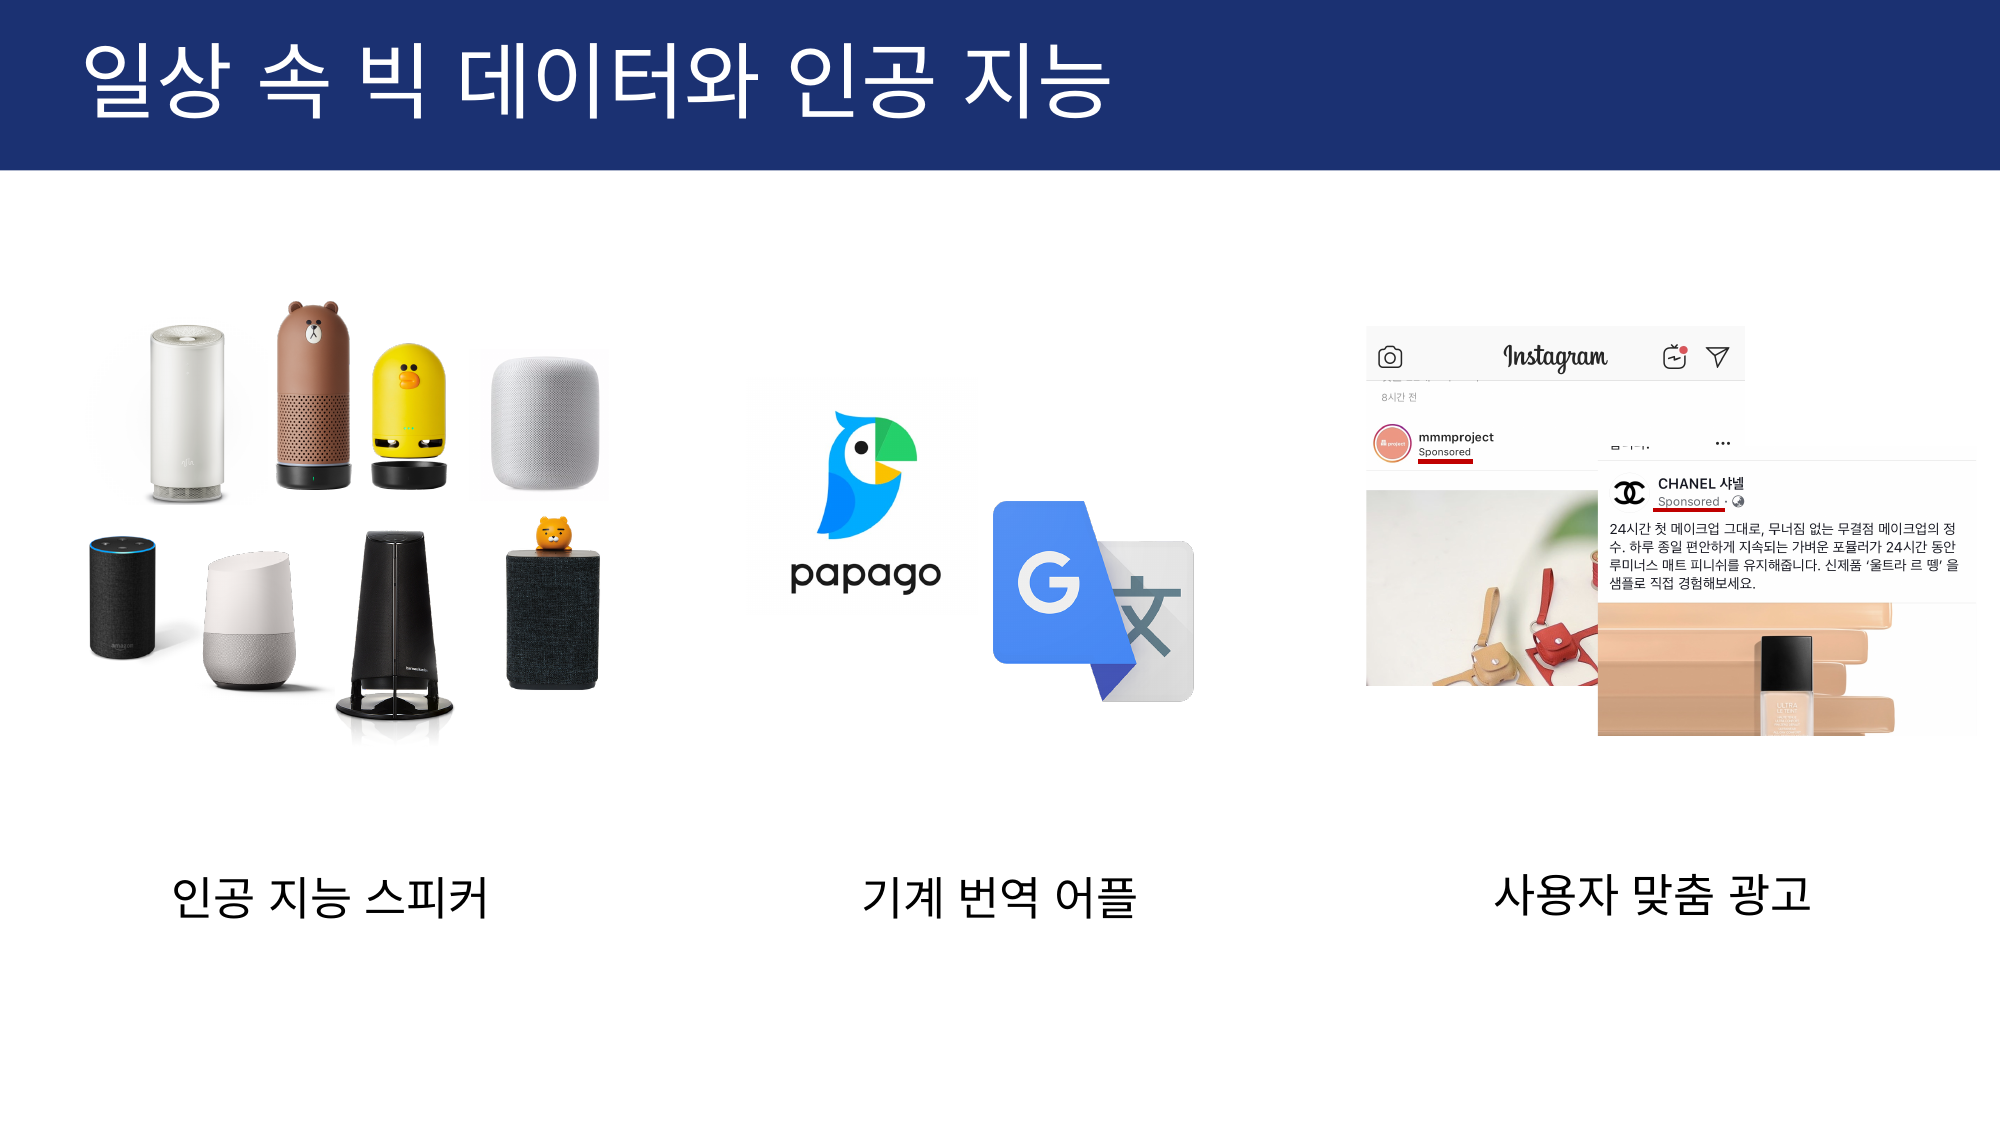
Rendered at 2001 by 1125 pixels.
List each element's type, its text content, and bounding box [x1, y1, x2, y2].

text_box 인공 지능 스피커 [144, 862, 519, 933]
text_box 사용자 맞춤 광고 [1465, 859, 1840, 930]
title 일상 속 빅 데이터와 인공 지능 [65, 7, 1935, 163]
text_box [0, 301, 650, 762]
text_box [746, 377, 1198, 706]
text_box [1366, 326, 1977, 736]
text_box 기계 번역 어플 [834, 861, 1165, 932]
